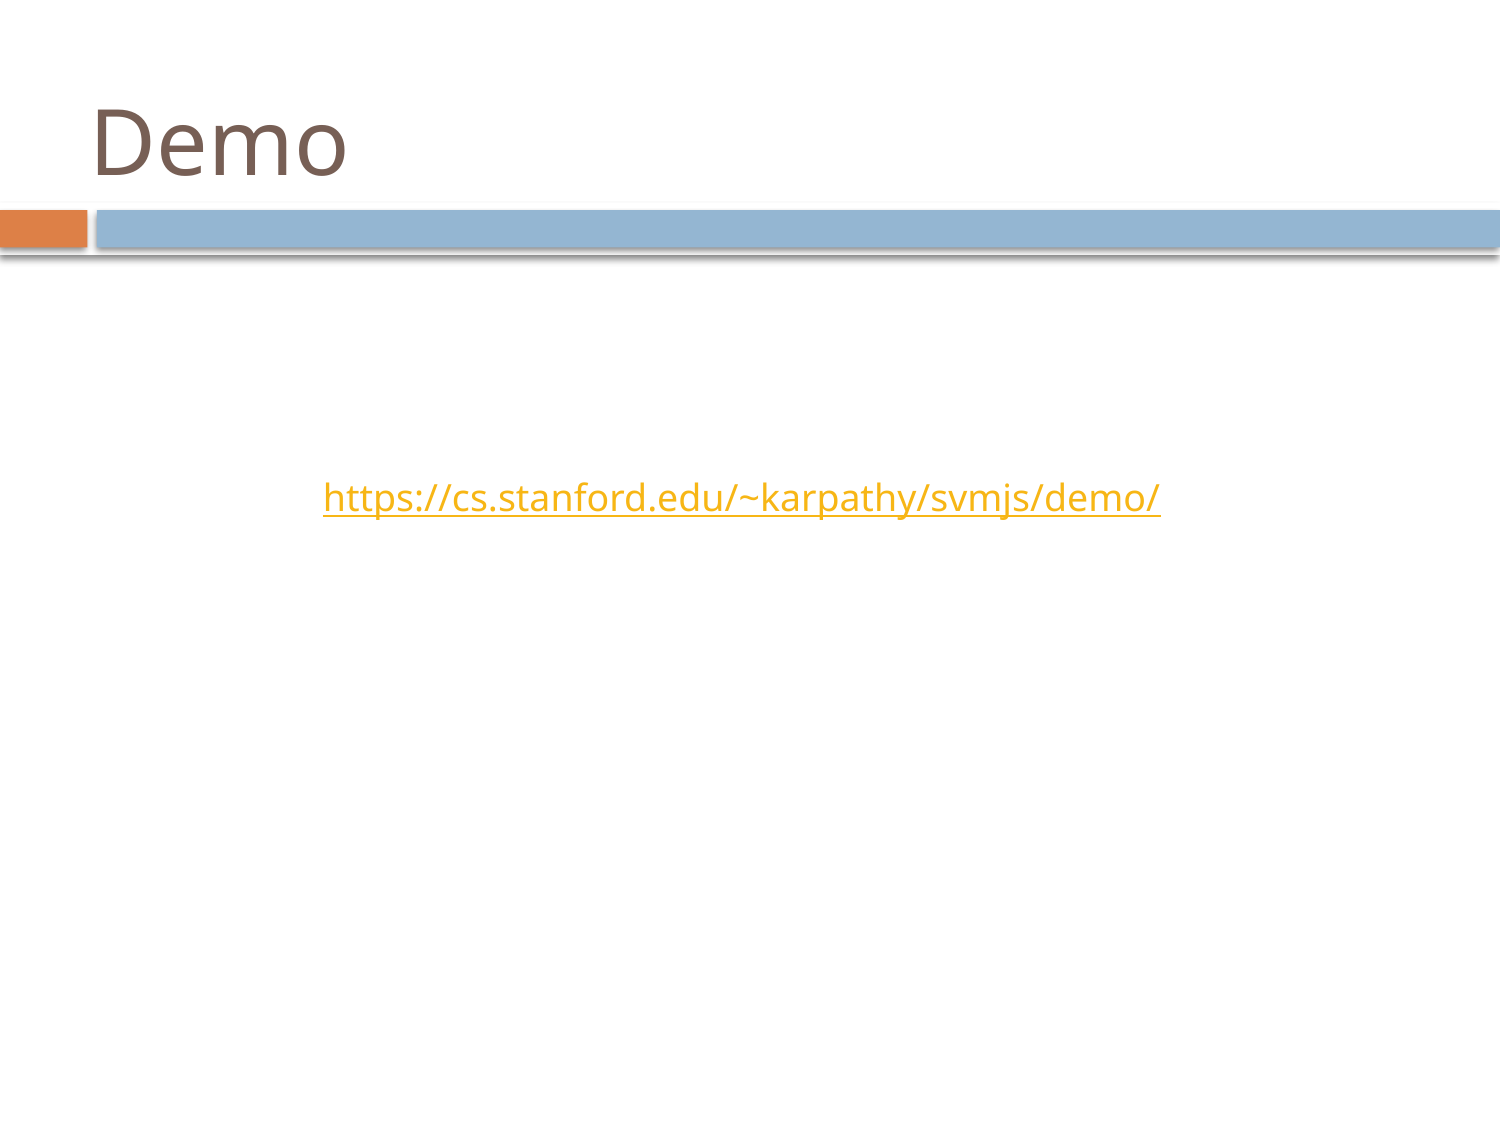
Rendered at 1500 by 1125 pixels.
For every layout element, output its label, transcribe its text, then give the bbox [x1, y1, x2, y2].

title Demo [75, 45, 1425, 233]
text_box https://cs.stanford.edu/~karpathy/svmjs/demo/ [308, 466, 1247, 533]
